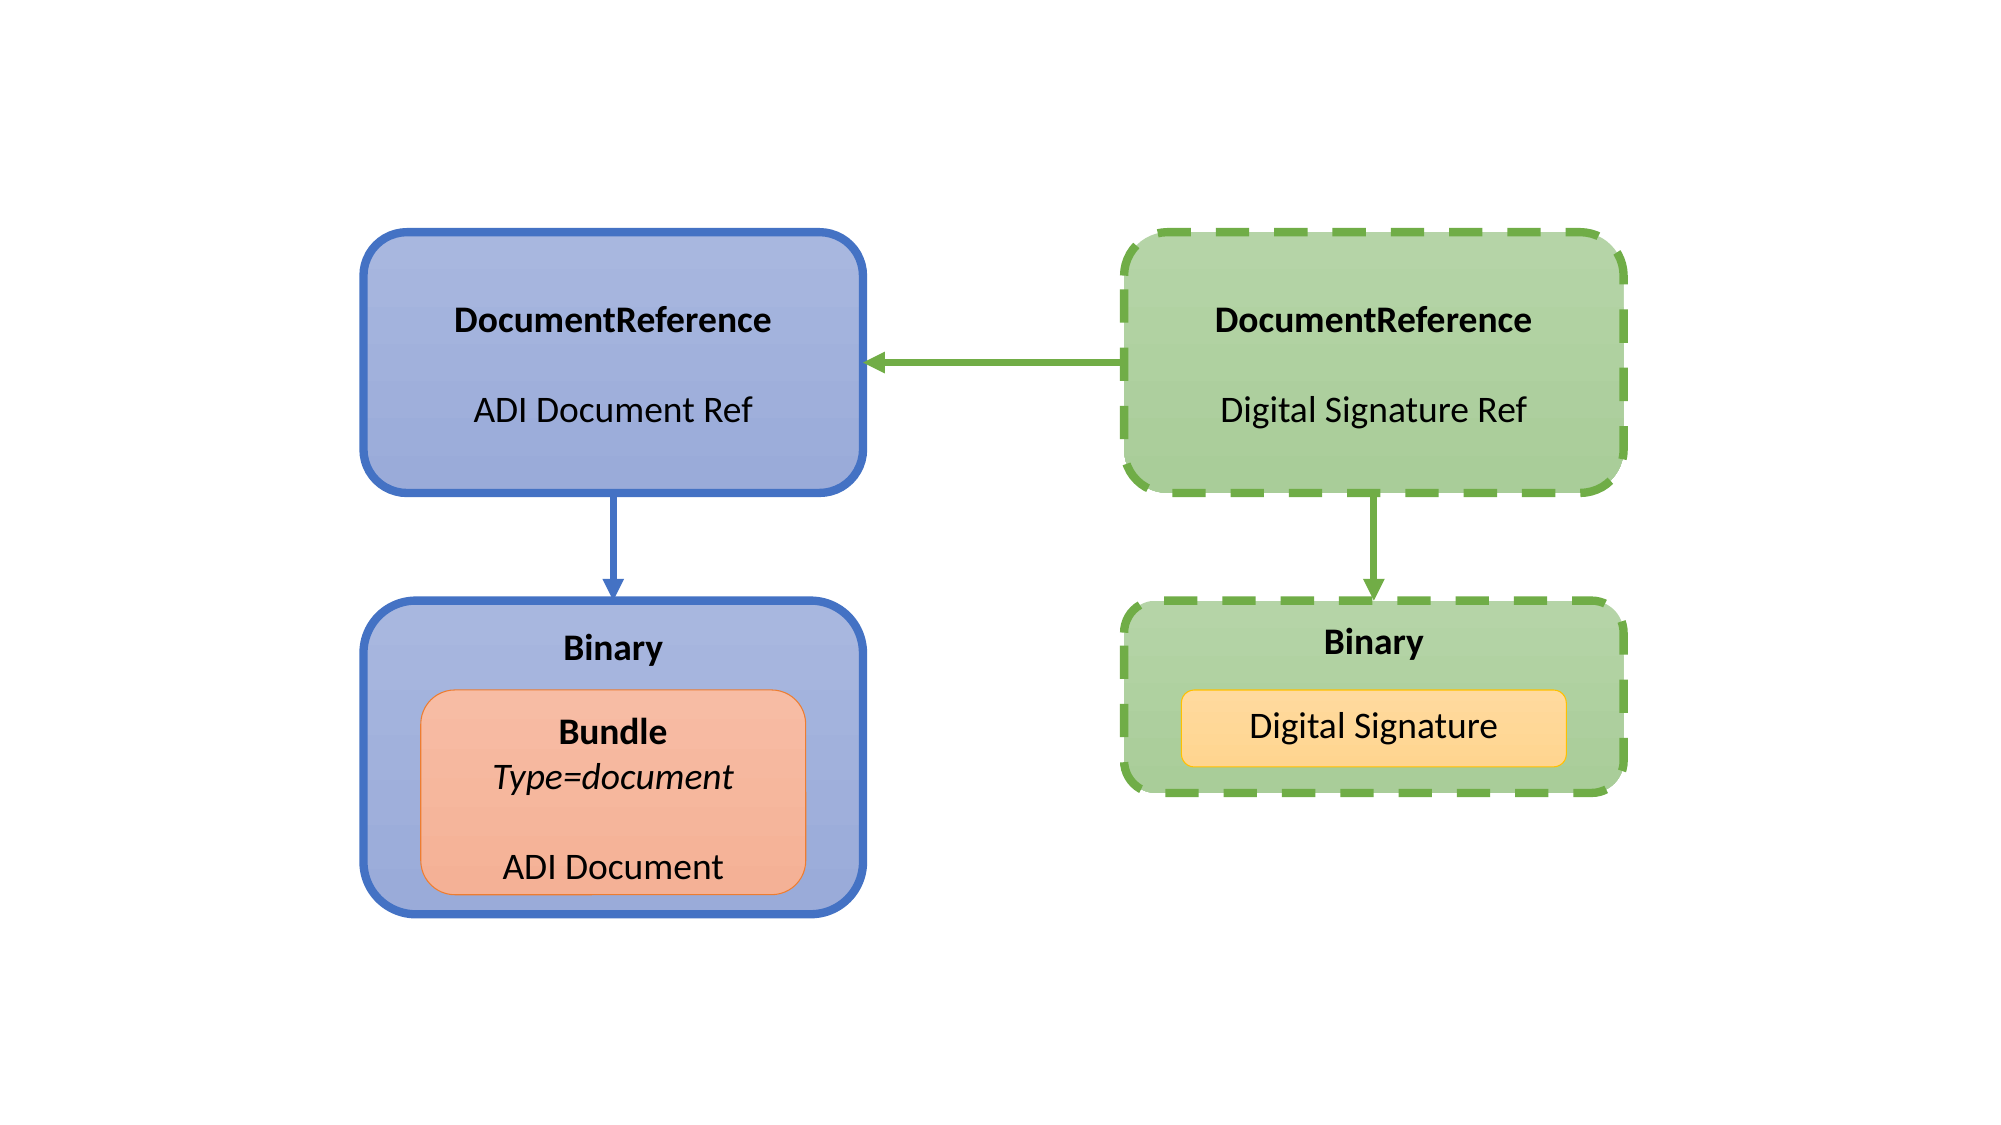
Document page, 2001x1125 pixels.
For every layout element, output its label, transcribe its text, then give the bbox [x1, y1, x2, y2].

text_box DocumentReference ADI Document Ref [362, 231, 864, 494]
text_box Digital Signature [1180, 689, 1567, 768]
text_box Binary [1123, 600, 1625, 794]
text_box Binary [362, 600, 864, 915]
text_box Bundle Type=document ADI Document [420, 689, 807, 896]
text_box DocumentReference Digital Signature Ref [1123, 231, 1625, 494]
